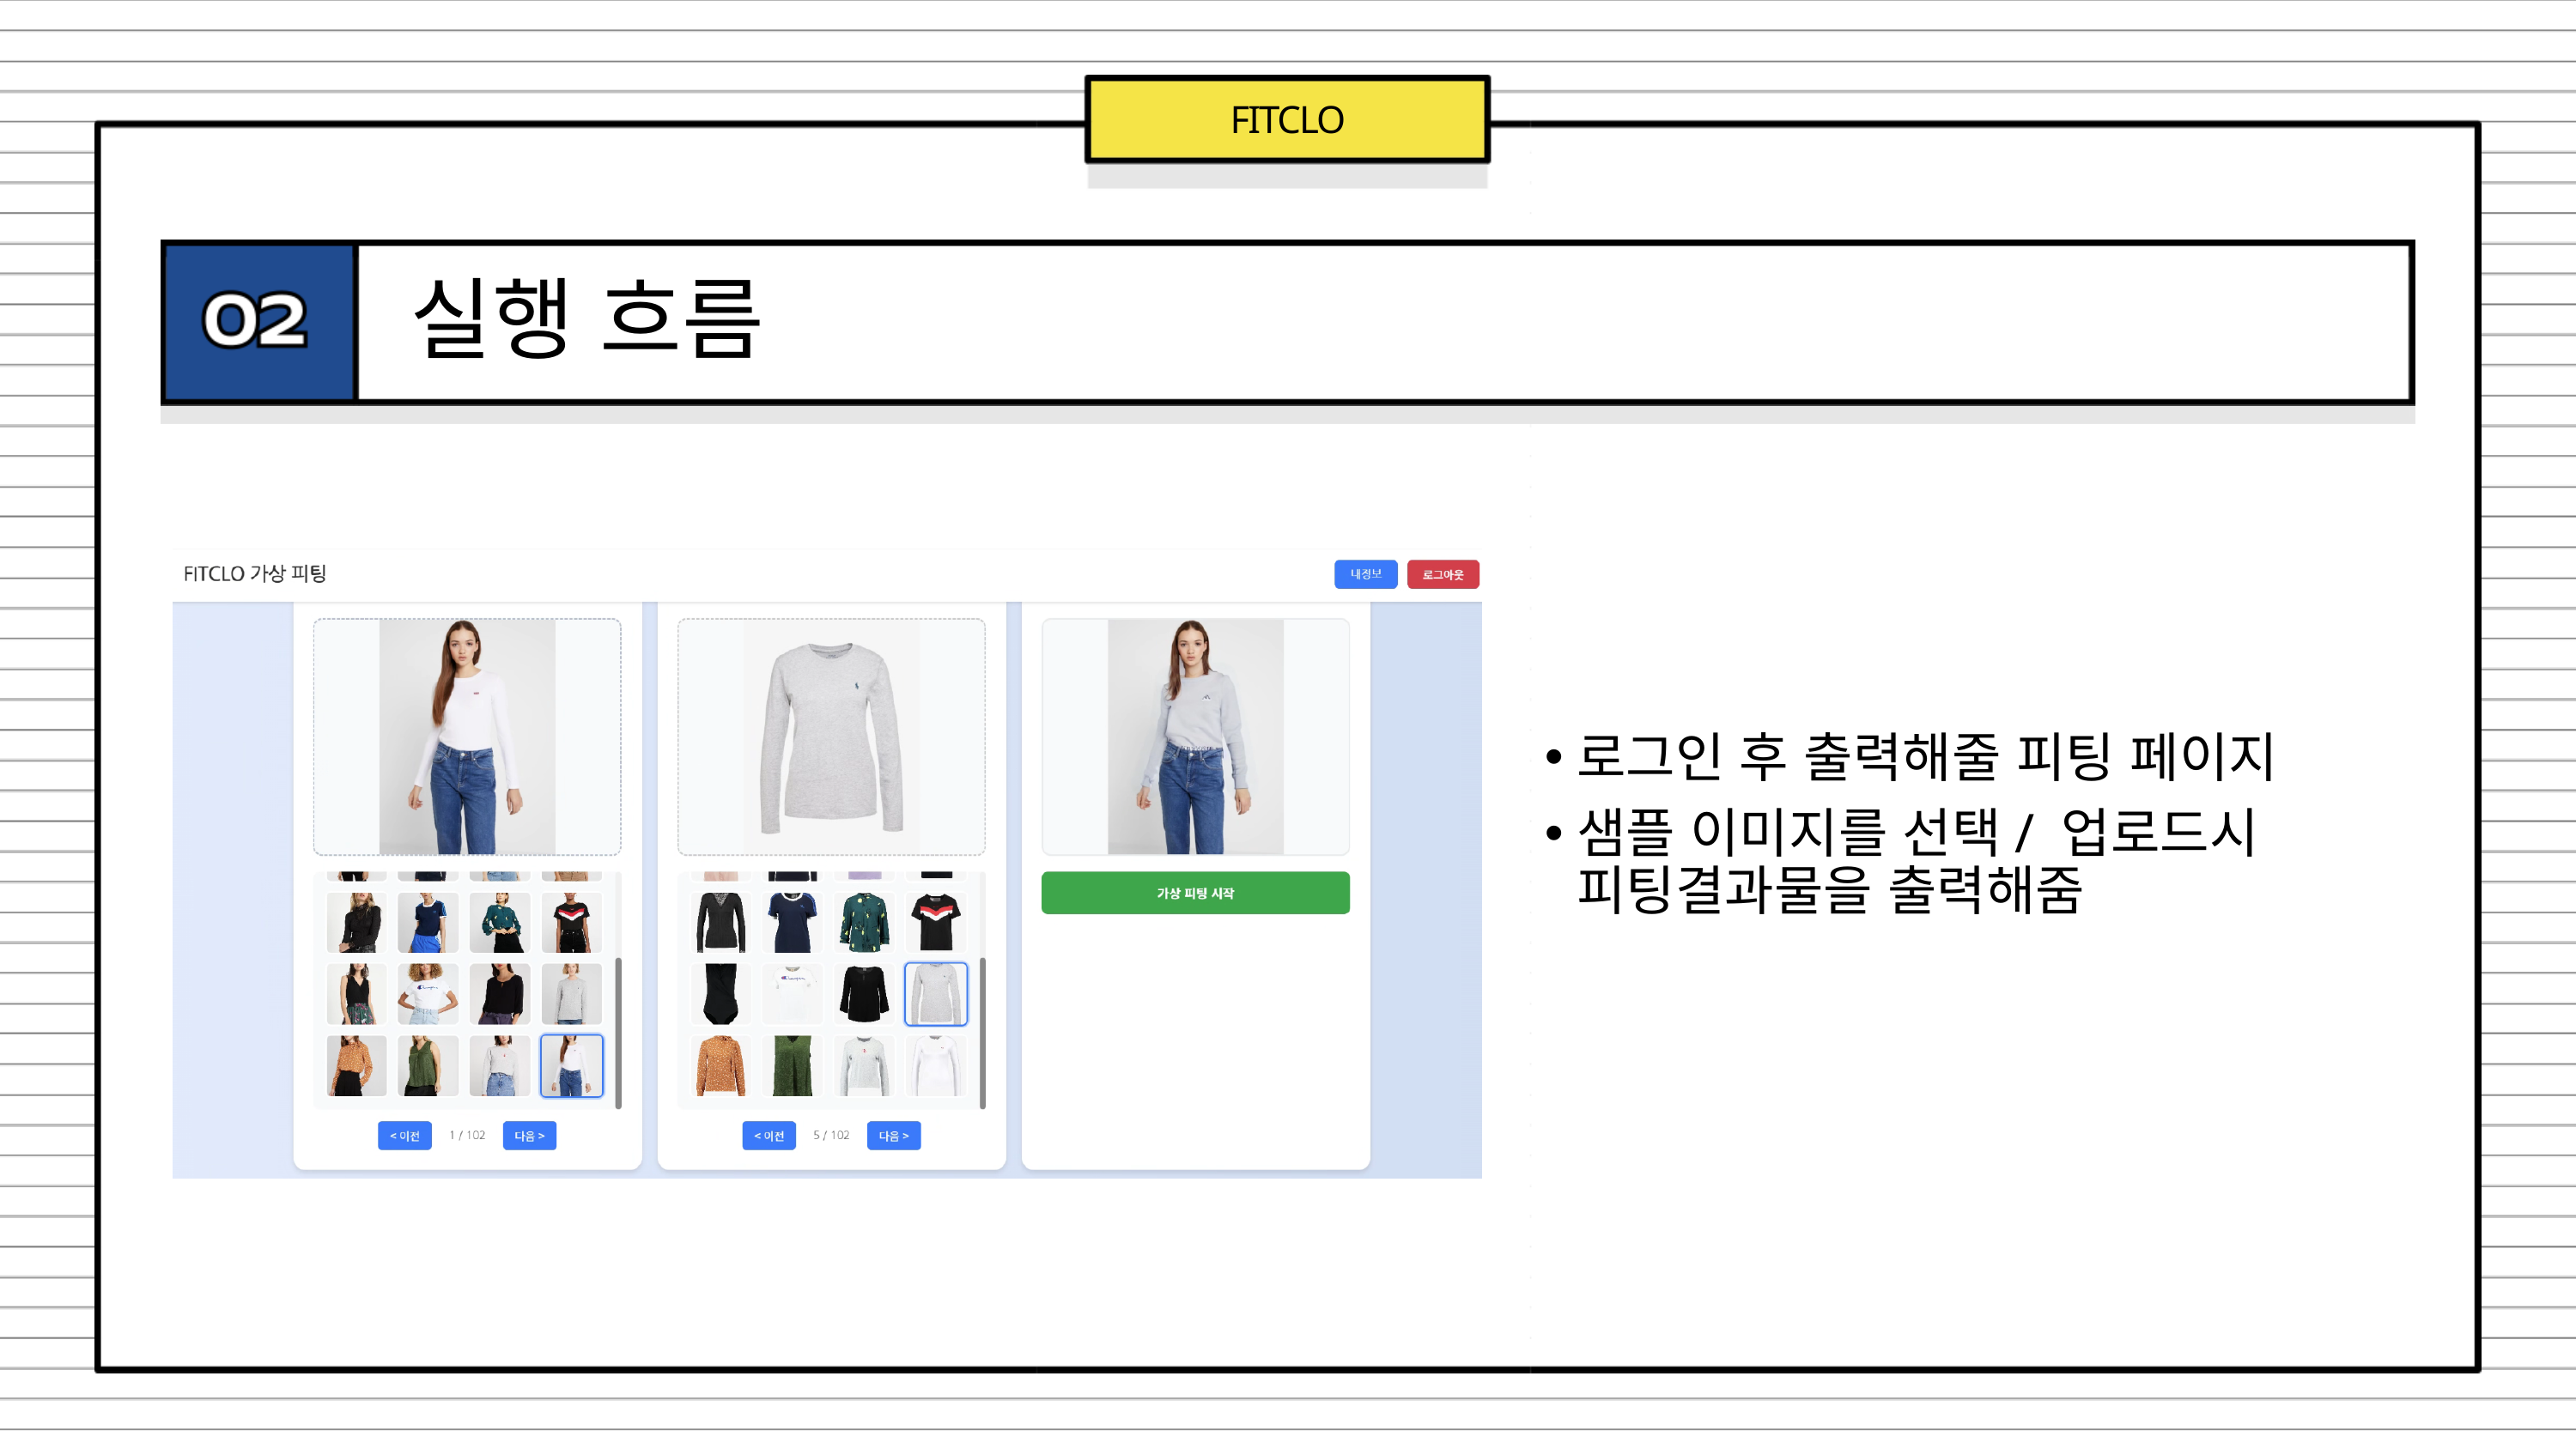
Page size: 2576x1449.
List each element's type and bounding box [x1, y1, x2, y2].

picture [0, 0, 2576, 1449]
text_box [108, 202, 2415, 496]
